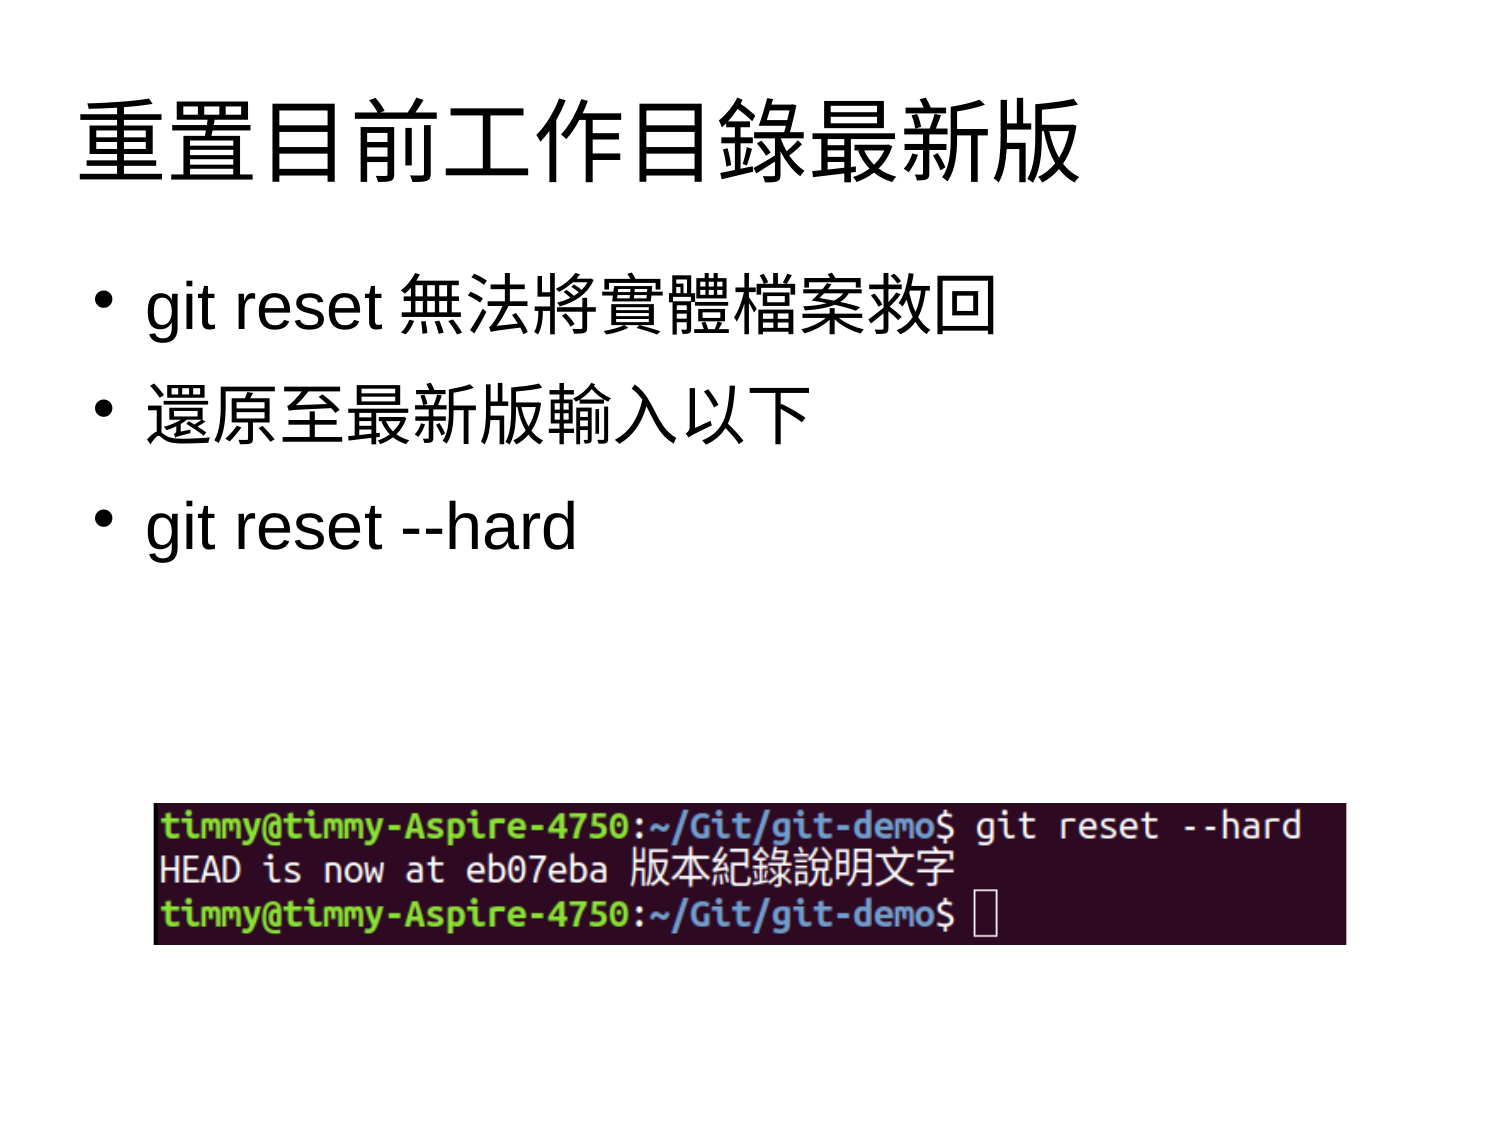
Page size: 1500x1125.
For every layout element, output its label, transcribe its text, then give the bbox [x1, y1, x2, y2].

text_box 重置目前工作目錄最新版 [75, 44, 1425, 233]
text_box git reset無法將實體檔案救回 還原至最新版輸入以下 git reset --hard [75, 263, 1425, 916]
picture [153, 802, 1347, 946]
